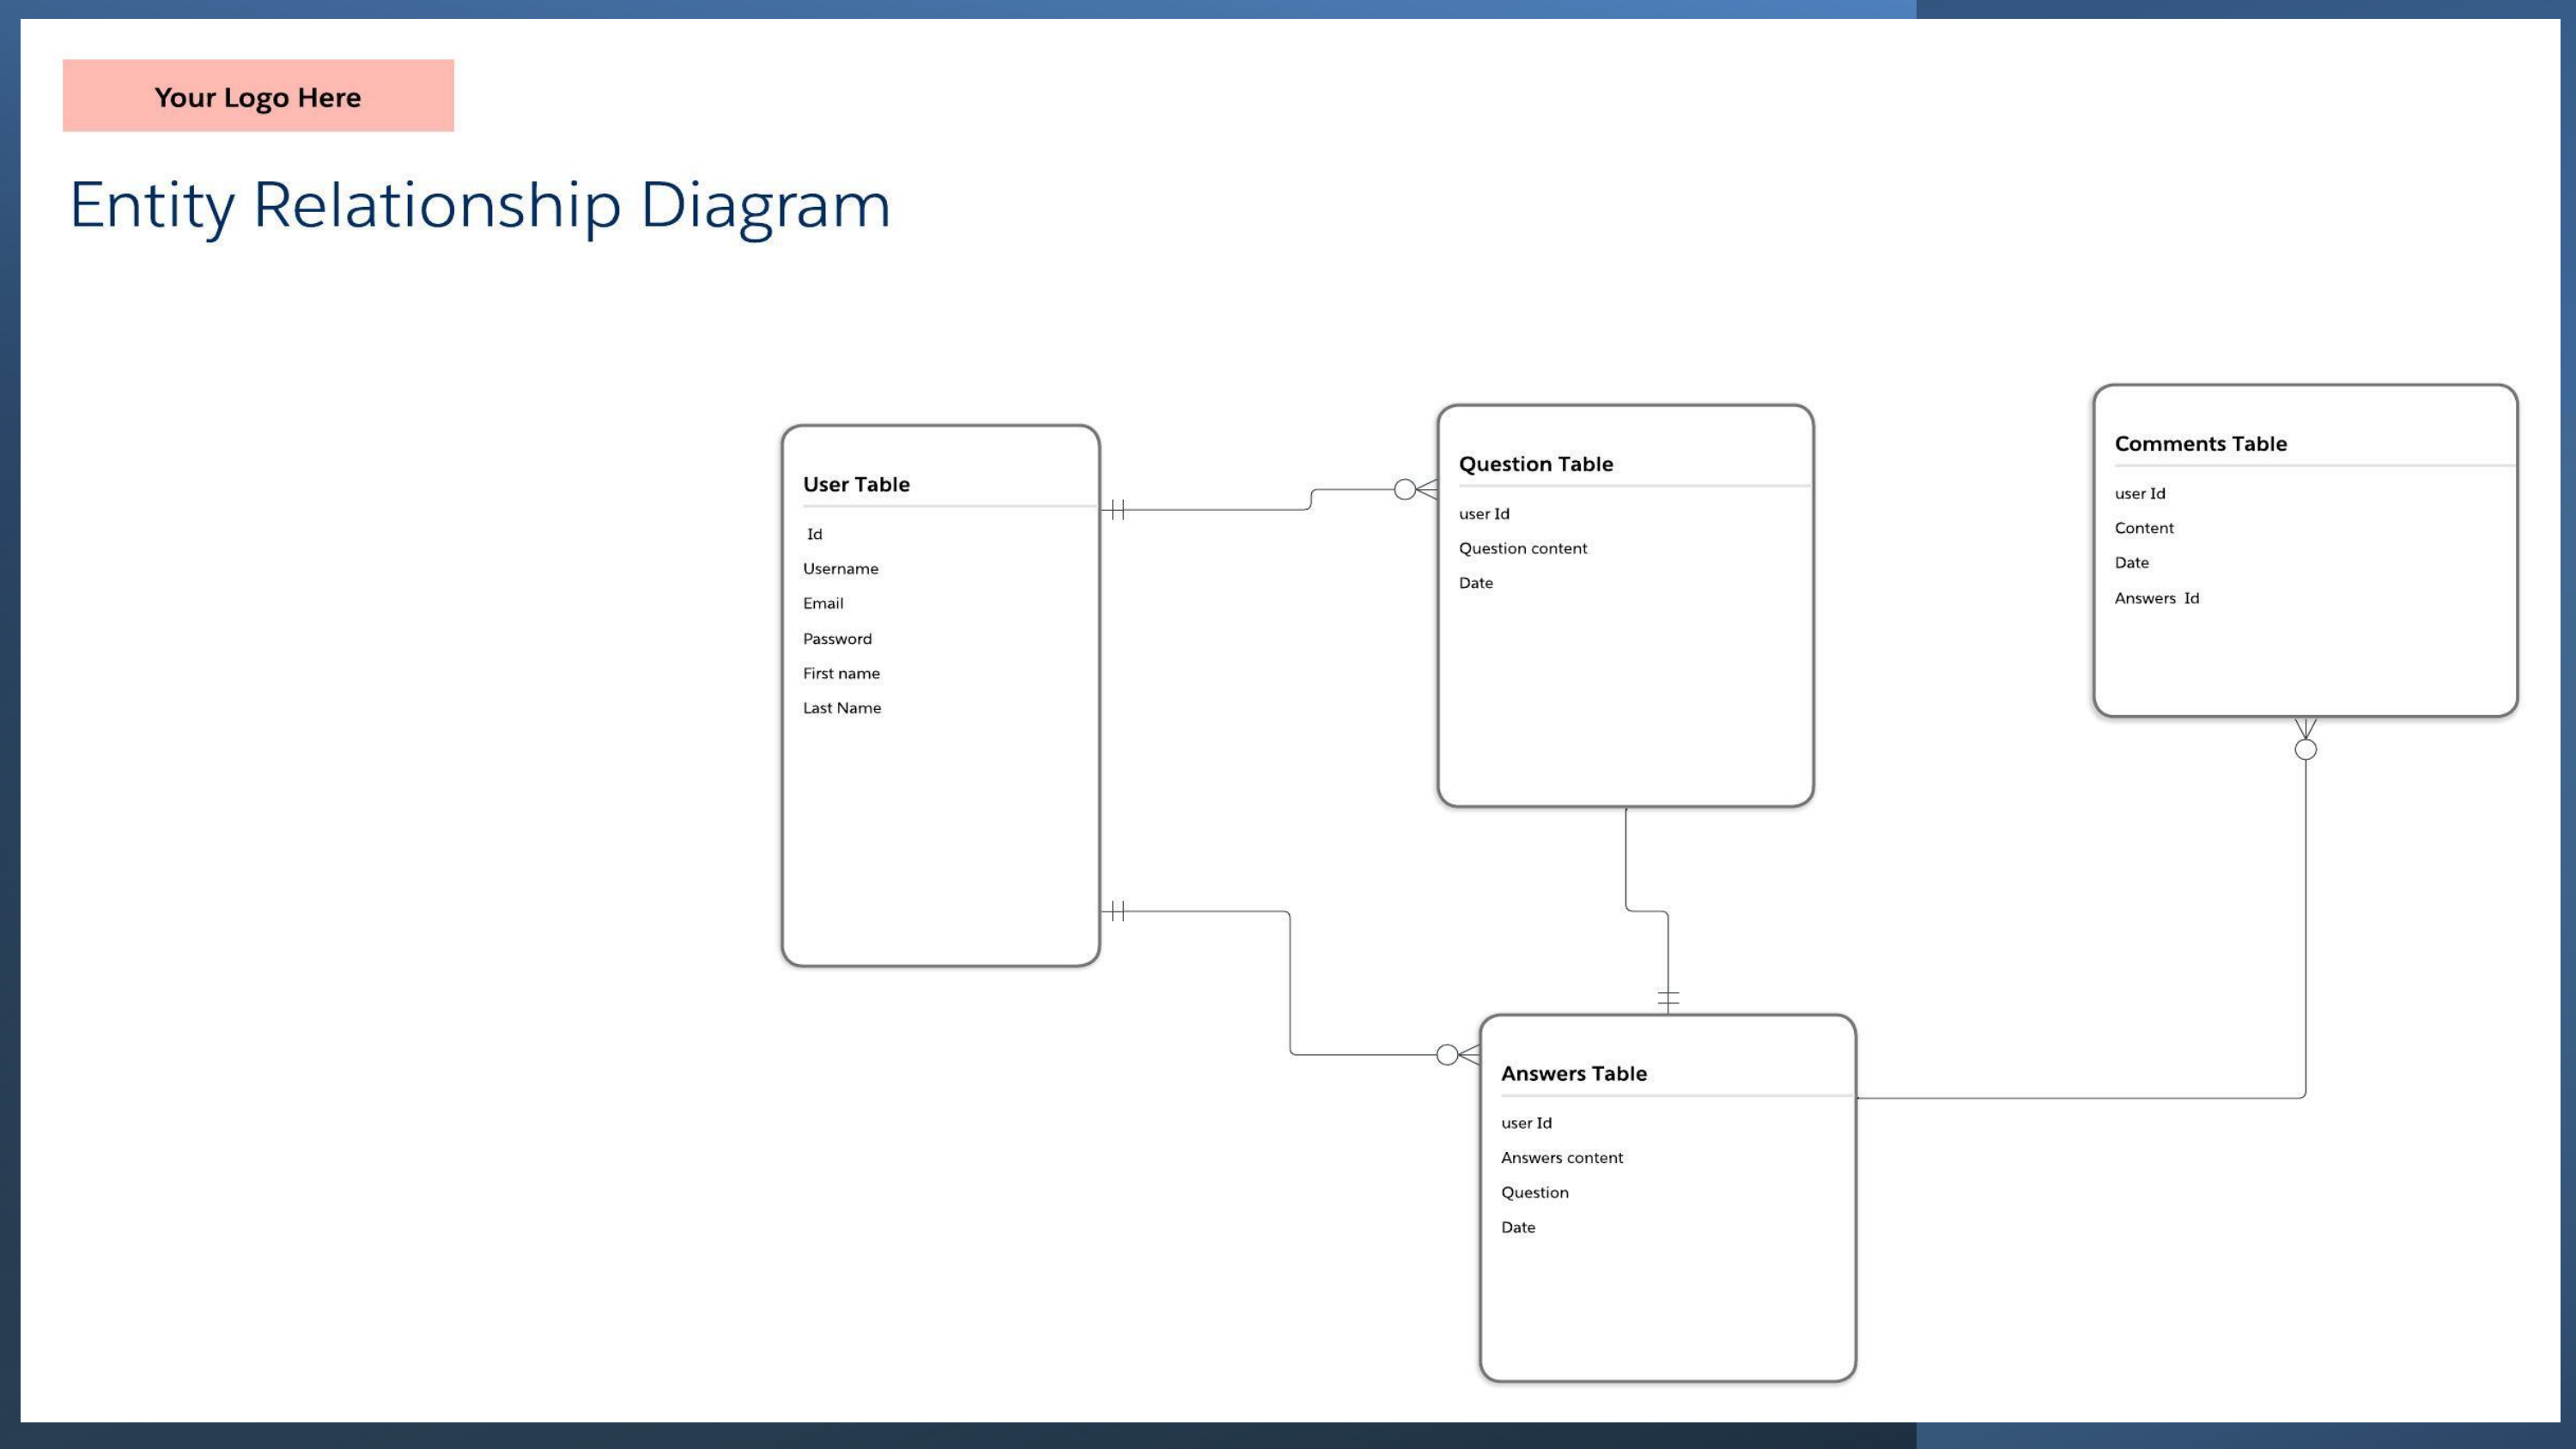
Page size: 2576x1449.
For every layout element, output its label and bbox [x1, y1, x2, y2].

text_box [0, 413, 2576, 1449]
picture [21, 18, 2561, 1422]
text_box [1918, 0, 2576, 413]
text_box [0, 0, 1918, 413]
